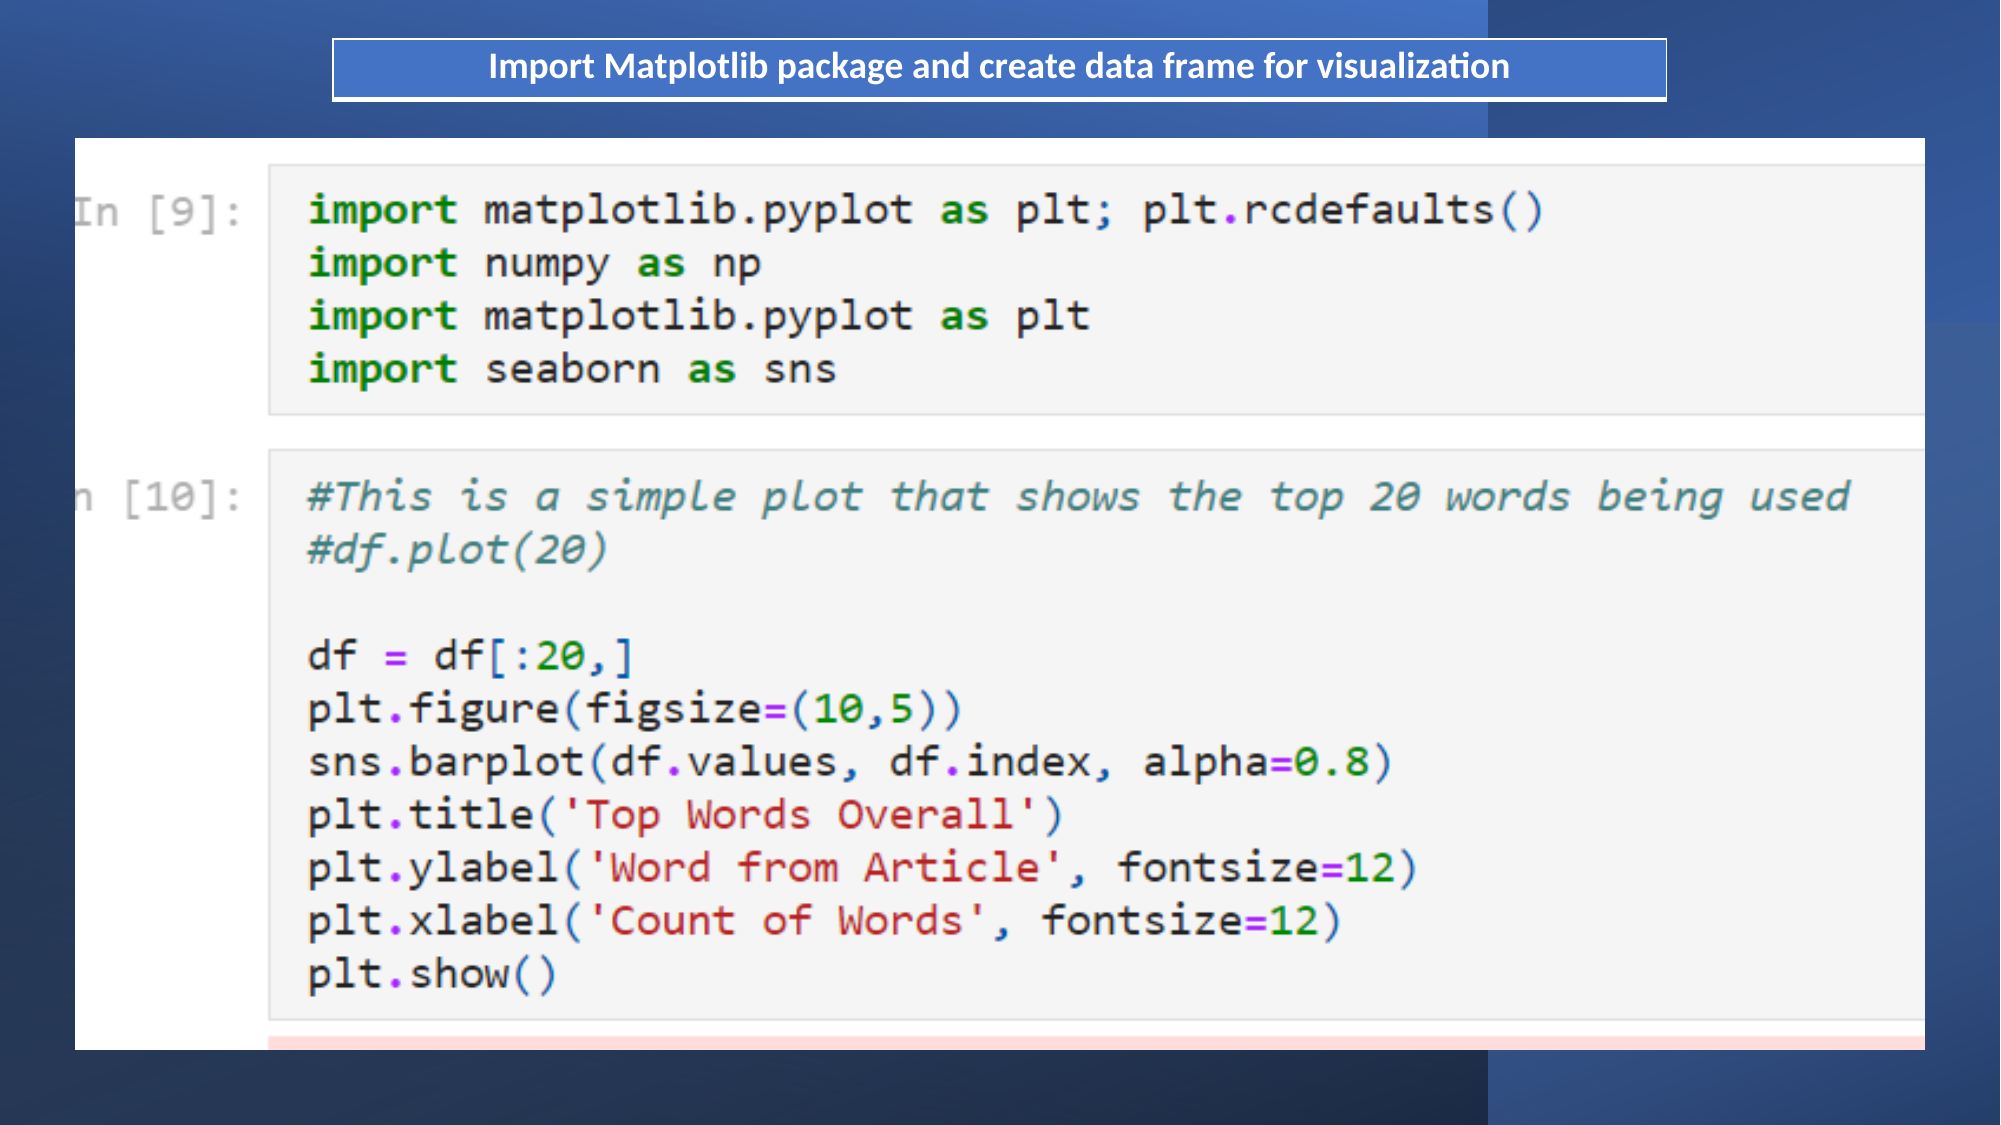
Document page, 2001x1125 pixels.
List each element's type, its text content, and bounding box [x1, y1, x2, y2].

picture [74, 138, 1925, 1050]
text_box [0, 0, 1489, 321]
text_box [0, 321, 2000, 1125]
table_header Import Matplotlib package and create data frame for visualization [334, 40, 1666, 97]
text_box [1489, 0, 2000, 321]
